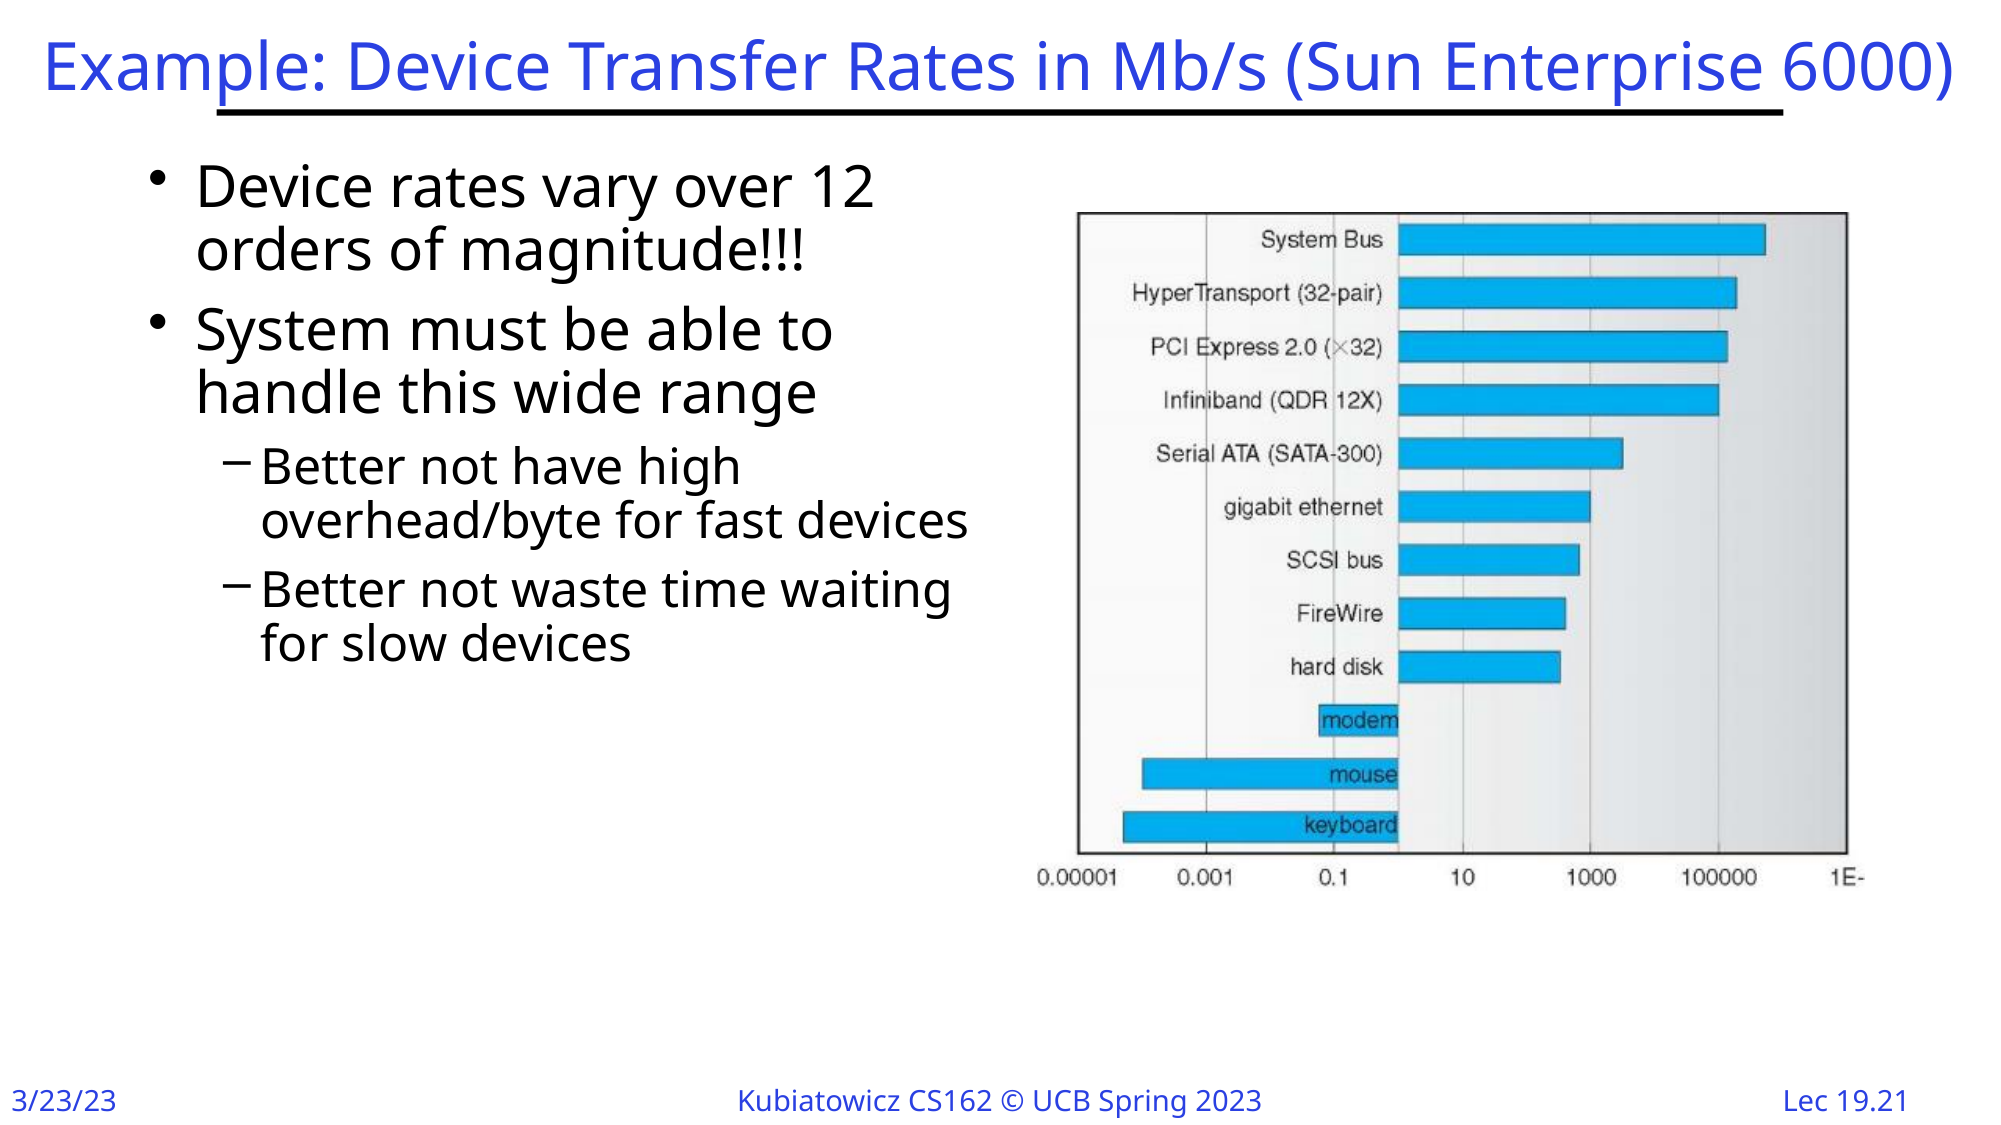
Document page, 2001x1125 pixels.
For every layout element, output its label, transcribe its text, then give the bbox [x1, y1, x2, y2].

list Device rates vary over 12 orders of magnitude!!! System must be able to handle this wide range Better not have high overhead/byte for fast devices Better not waste time waiting for slow devices [133, 149, 1038, 988]
title Example: Device Transfer Rates in Mb/s (Sun Enterprise 6000) [24, 24, 1975, 113]
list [1037, 212, 1865, 891]
